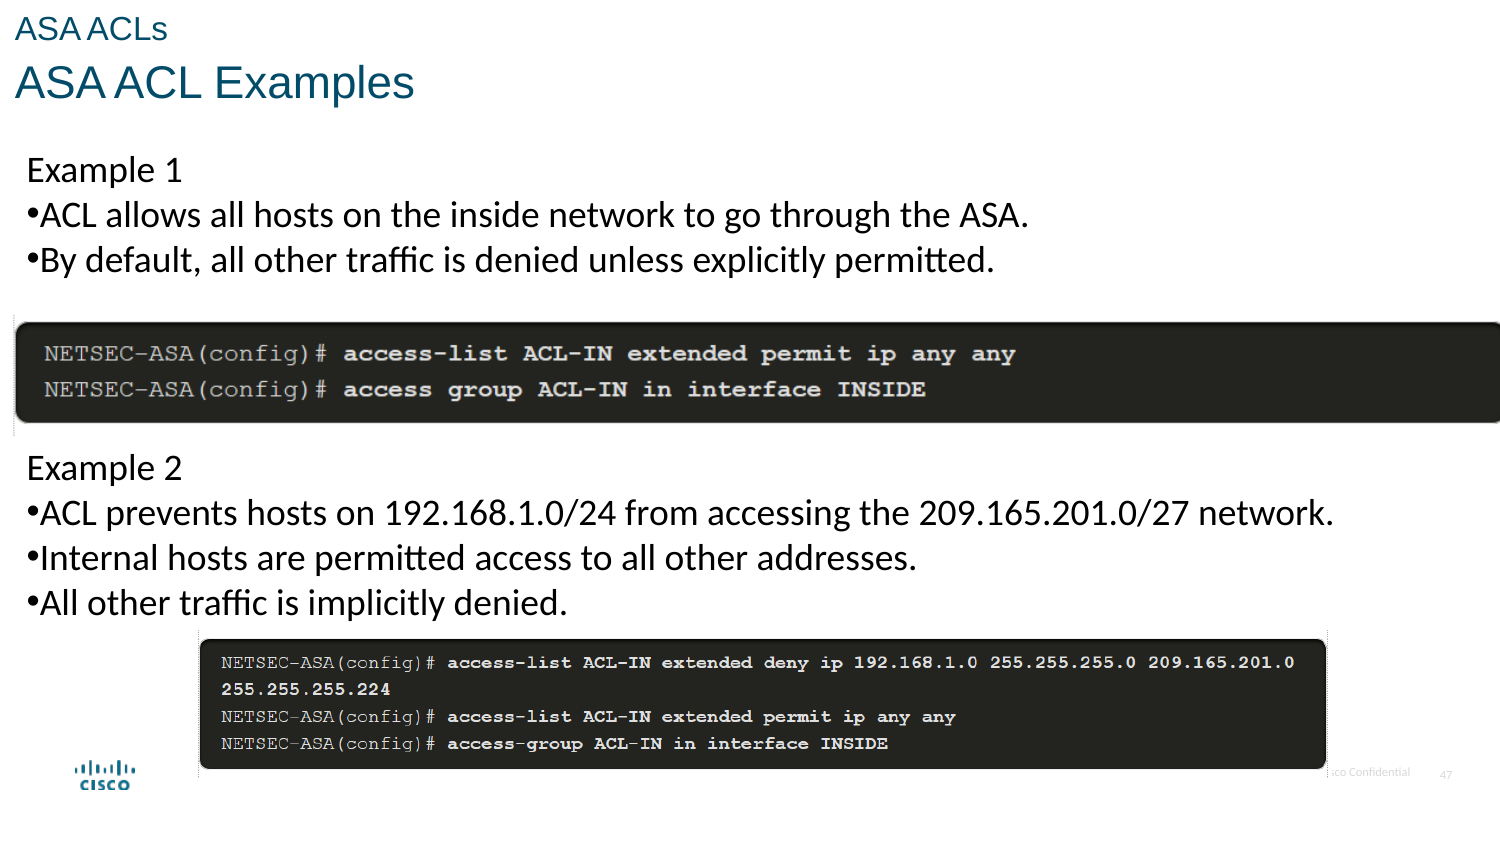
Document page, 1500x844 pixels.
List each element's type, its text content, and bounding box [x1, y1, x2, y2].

picture [192, 630, 1332, 779]
list ASA ACLs [0, 0, 1500, 45]
slide_number 47 [1425, 759, 1500, 797]
picture [75, 759, 135, 790]
picture [11, 314, 1500, 436]
text_box Example 1 ACL allows all hosts on the inside network to go through the ASA. By default, all other traffic is denied unless explicitly permitted. [11, 137, 1098, 287]
list ASA ACL Examples [0, 45, 1500, 195]
text_box Example 2 ACL prevents hosts on 192.168.1.0/24 from accessing the 209.165.201.0/27 network. Internal hosts are permitted access to all other addresses. All other traffic is implicitly denied. [11, 436, 1352, 630]
